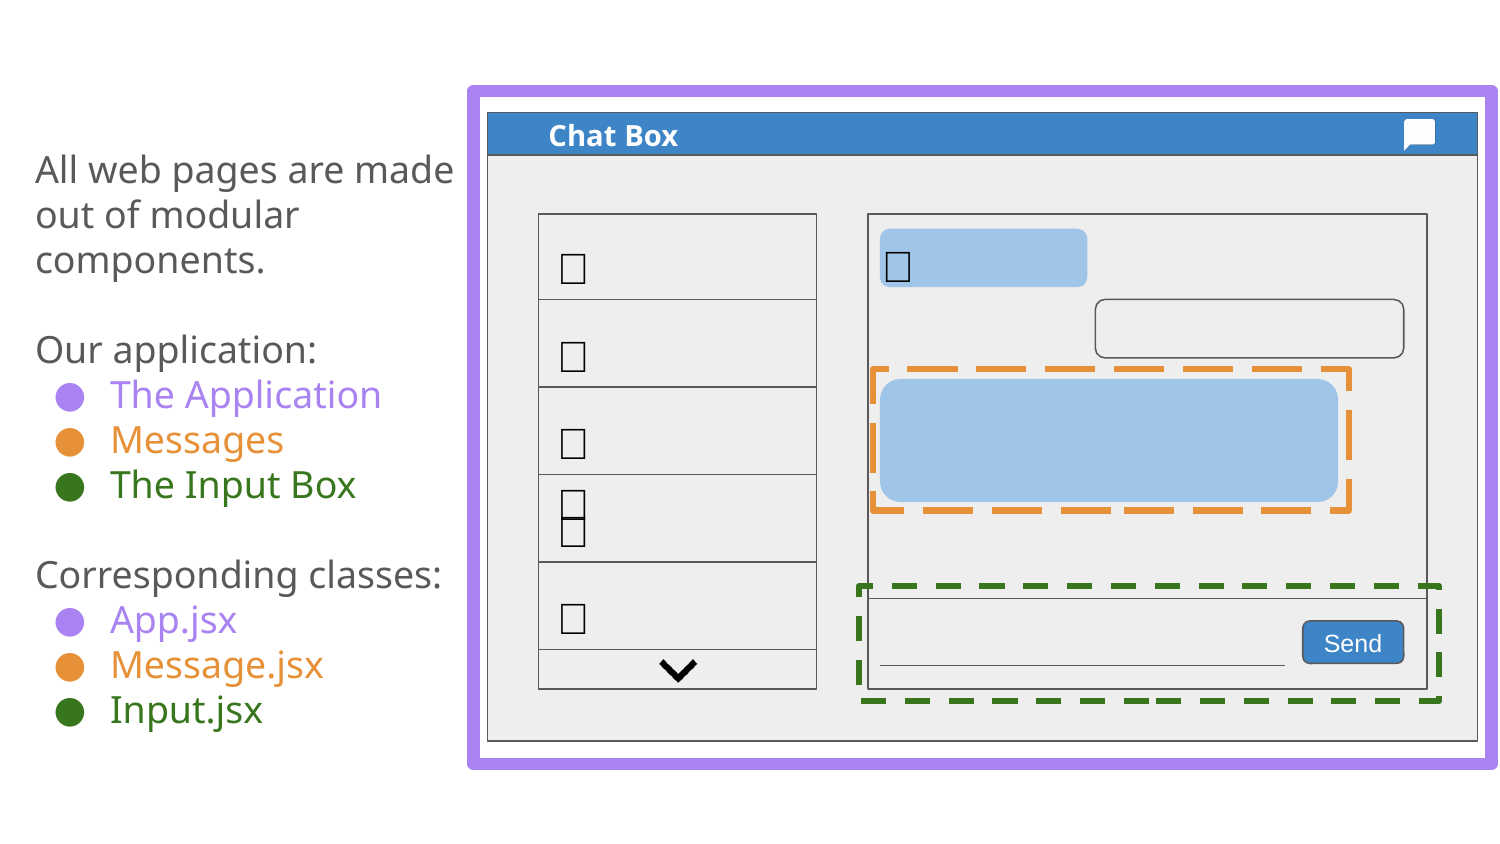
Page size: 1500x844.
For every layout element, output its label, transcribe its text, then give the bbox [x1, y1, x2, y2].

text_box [487, 102, 1478, 742]
text_box All web pages are made out of modular components. Our application: The Application Messages The Input Box Corresponding classes: App.jsx Message.jsx Input.jsx [19, 130, 472, 764]
text_box [473, 91, 1492, 764]
